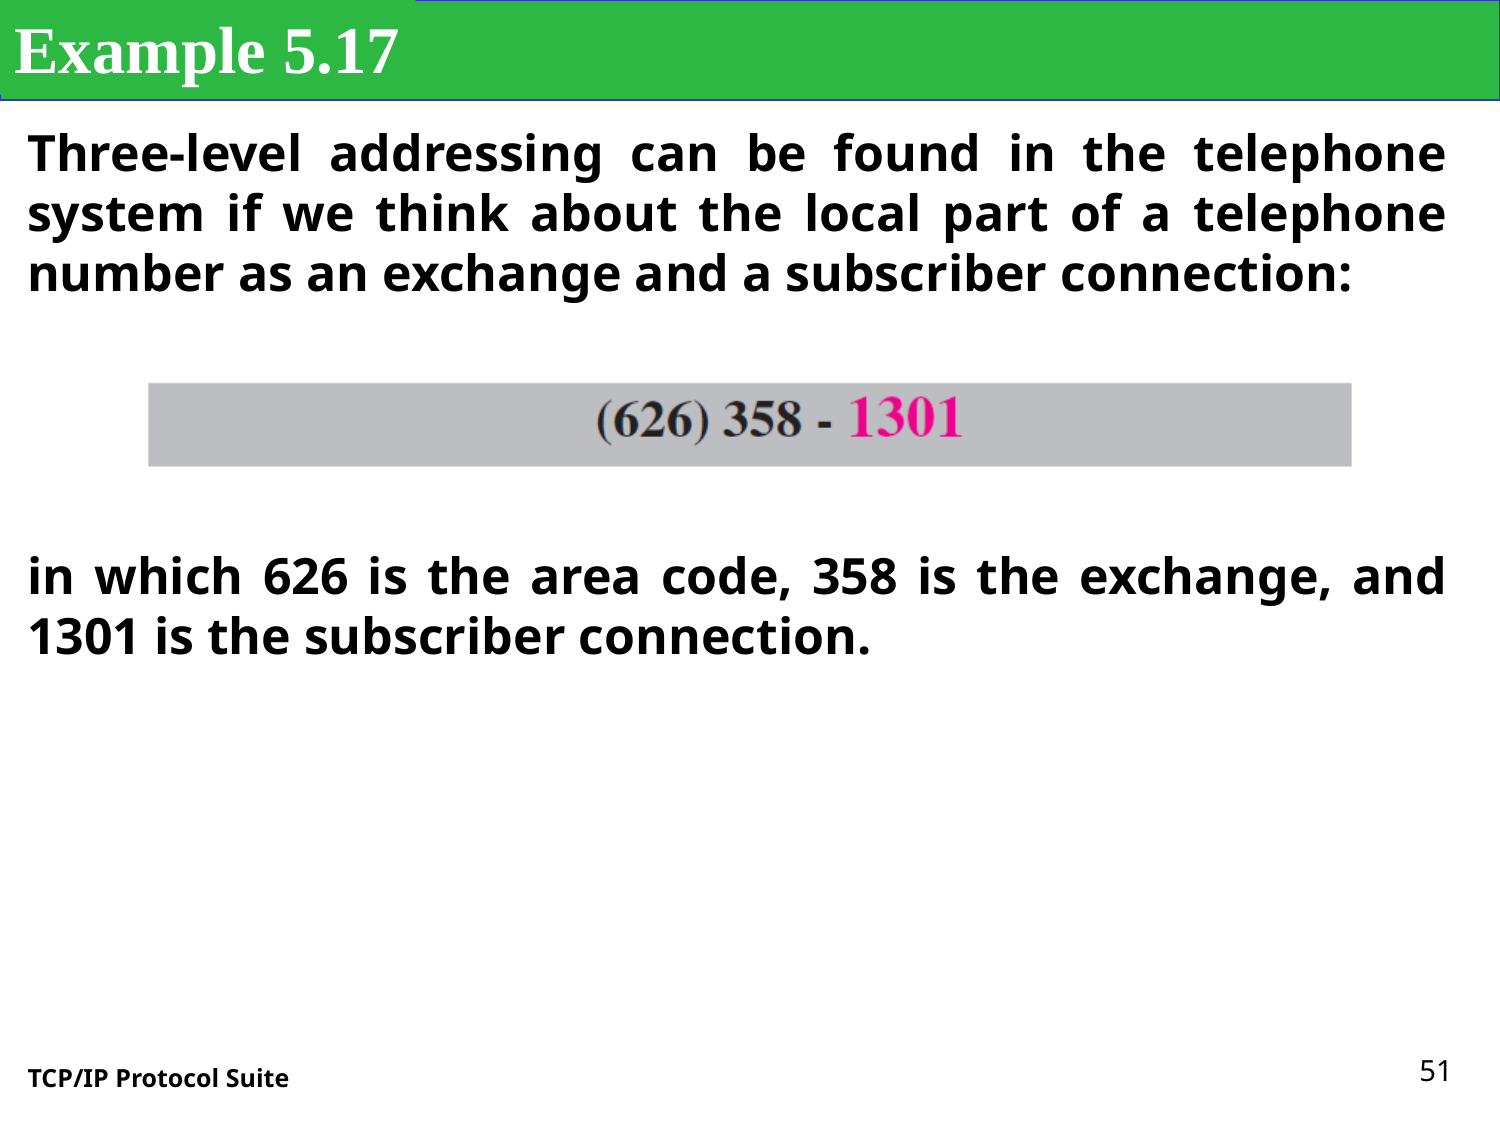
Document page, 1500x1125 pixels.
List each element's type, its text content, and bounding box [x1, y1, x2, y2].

text_box Three-level addressing can be found in the telephone system if we think about the local part of a telephone number as an exchange and a subscriber connection: [12, 114, 1463, 309]
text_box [0, 0, 1500, 100]
footer TCP/IP Protocol Suite [12, 1025, 488, 1100]
picture [148, 349, 1352, 505]
slide_number 51 [1155, 1024, 1468, 1100]
text_box in which 626 is the area code, 358 is the exchange, and 1301 is the subscriber connection. [12, 537, 1463, 673]
